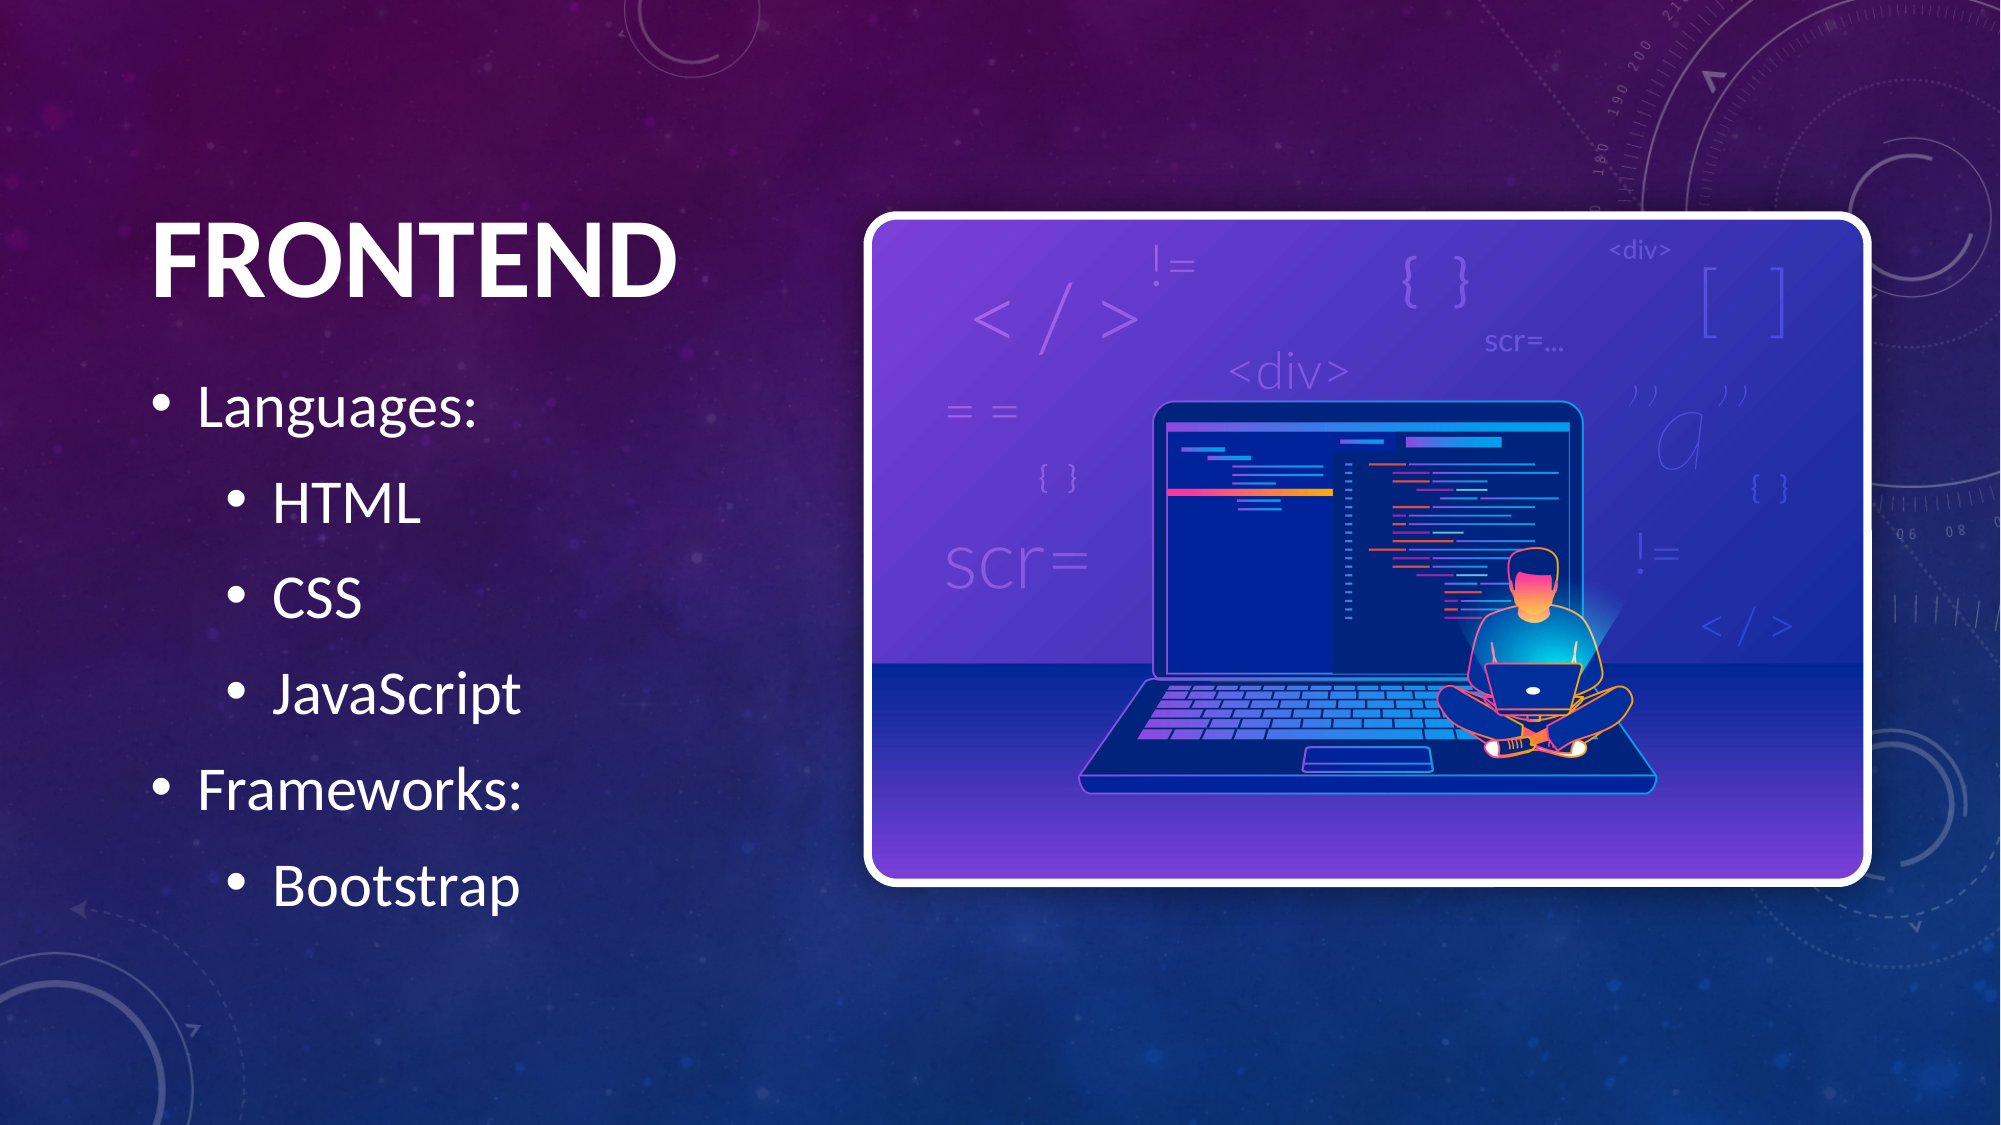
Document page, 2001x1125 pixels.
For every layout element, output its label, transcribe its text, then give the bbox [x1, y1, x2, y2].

list Languages: HTML CSS JavaScript Frameworks: Bootstrap [135, 370, 789, 913]
picture [0, 0, 2001, 1125]
title Frontend [135, 132, 789, 370]
